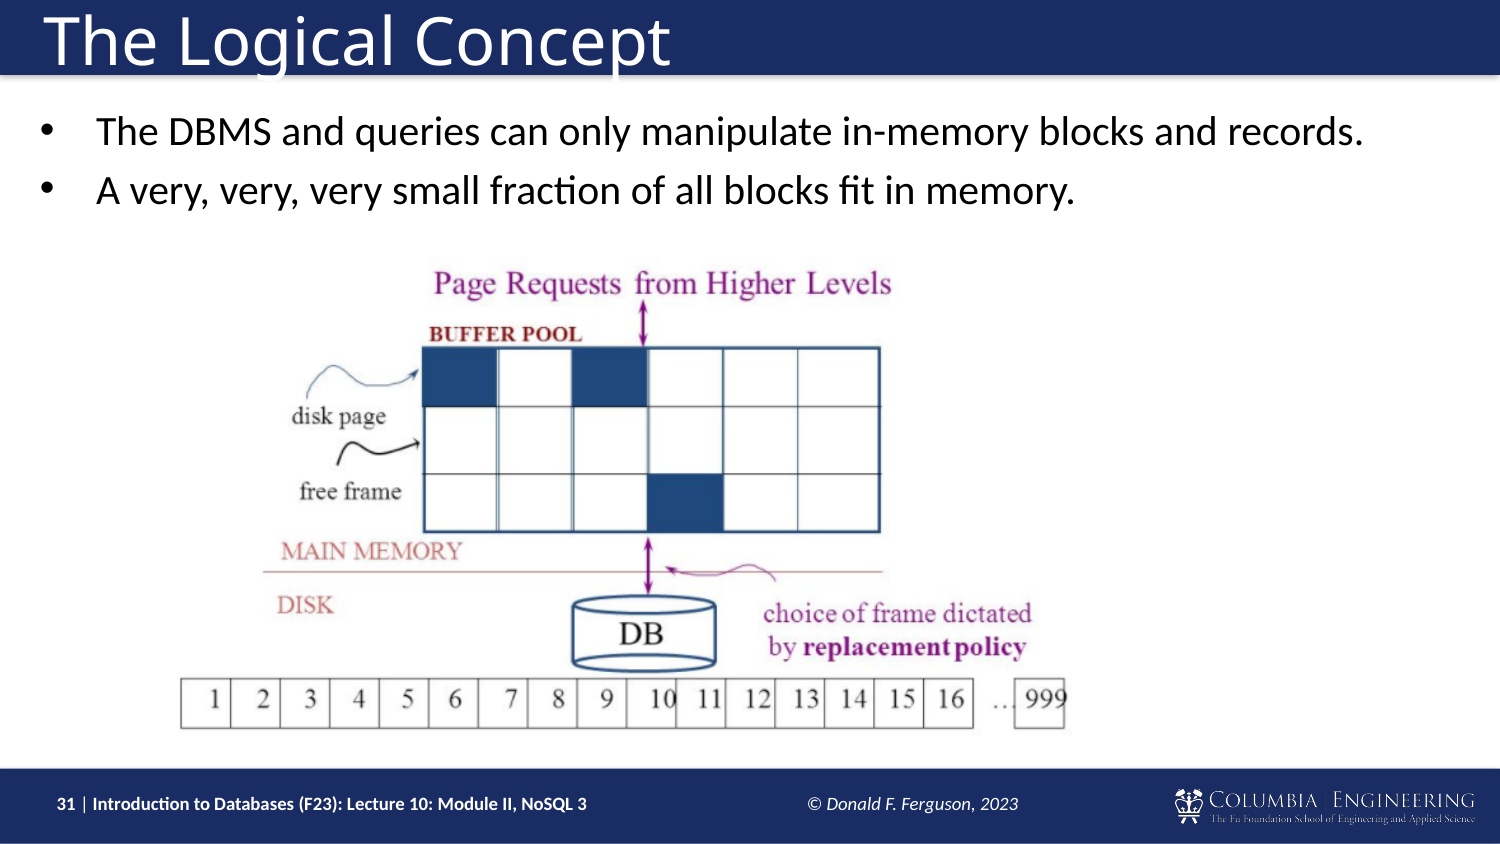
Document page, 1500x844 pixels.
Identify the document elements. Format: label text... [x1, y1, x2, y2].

title The Logical Concept [28, 0, 1450, 73]
picture [149, 242, 1101, 742]
list The DBMS and queries can only manipulate in-memory blocks and records. A very, very, very small fraction of all blocks fit in memory. [24, 96, 1475, 760]
